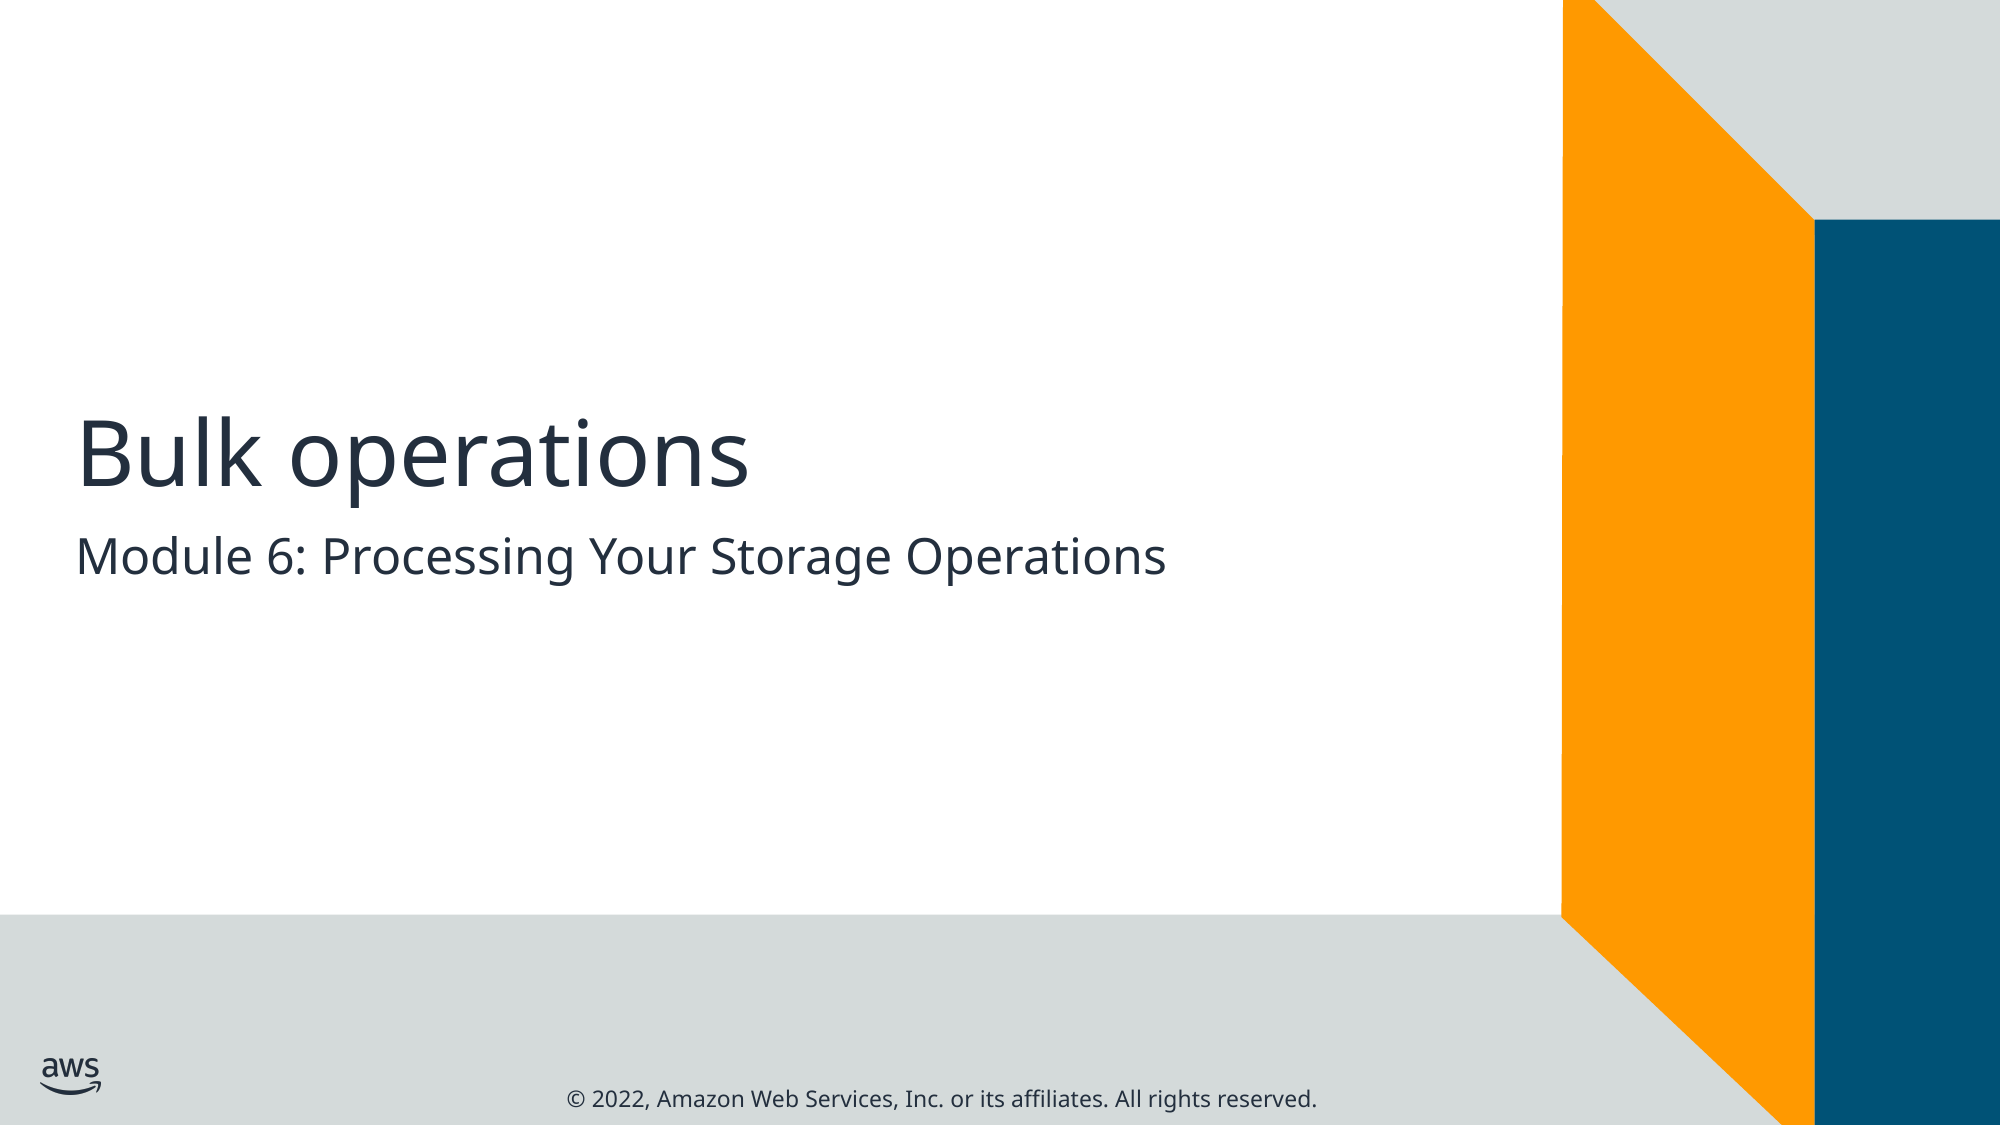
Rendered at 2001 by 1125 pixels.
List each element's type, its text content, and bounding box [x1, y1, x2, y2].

picture [40, 1058, 101, 1095]
subtitle Module 6: Processing Your Storage Operations [60, 517, 1562, 915]
title Bulk operations [60, 136, 1562, 513]
